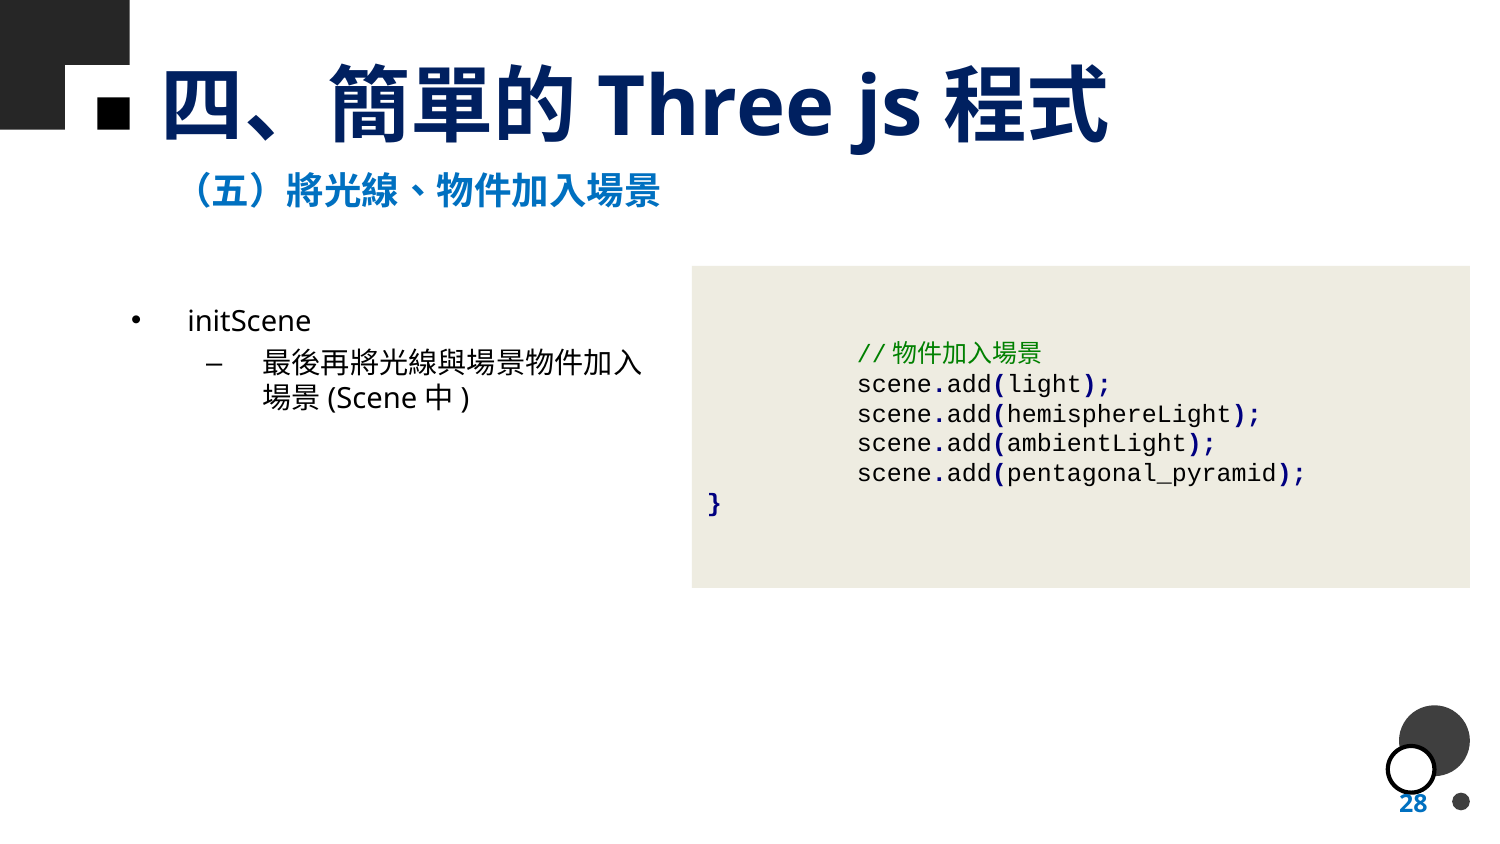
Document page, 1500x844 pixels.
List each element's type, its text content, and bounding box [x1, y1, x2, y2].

slide_number 28 [1092, 782, 1443, 827]
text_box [1387, 705, 1471, 811]
text_box （五）將光線、物件加入場景 [159, 153, 692, 225]
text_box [0, 0, 130, 130]
title 四、簡單的Three js程式 [145, 32, 1500, 173]
text_box //物件加入場景 scene.add(light); scene.add(hemisphereLight); scene.add(ambientLight); scene.add(pentagonal_pyramid); } [691, 265, 1470, 588]
text_box initScene 最後再將光線與場景物件加入場景(Scene中) [97, 294, 659, 472]
